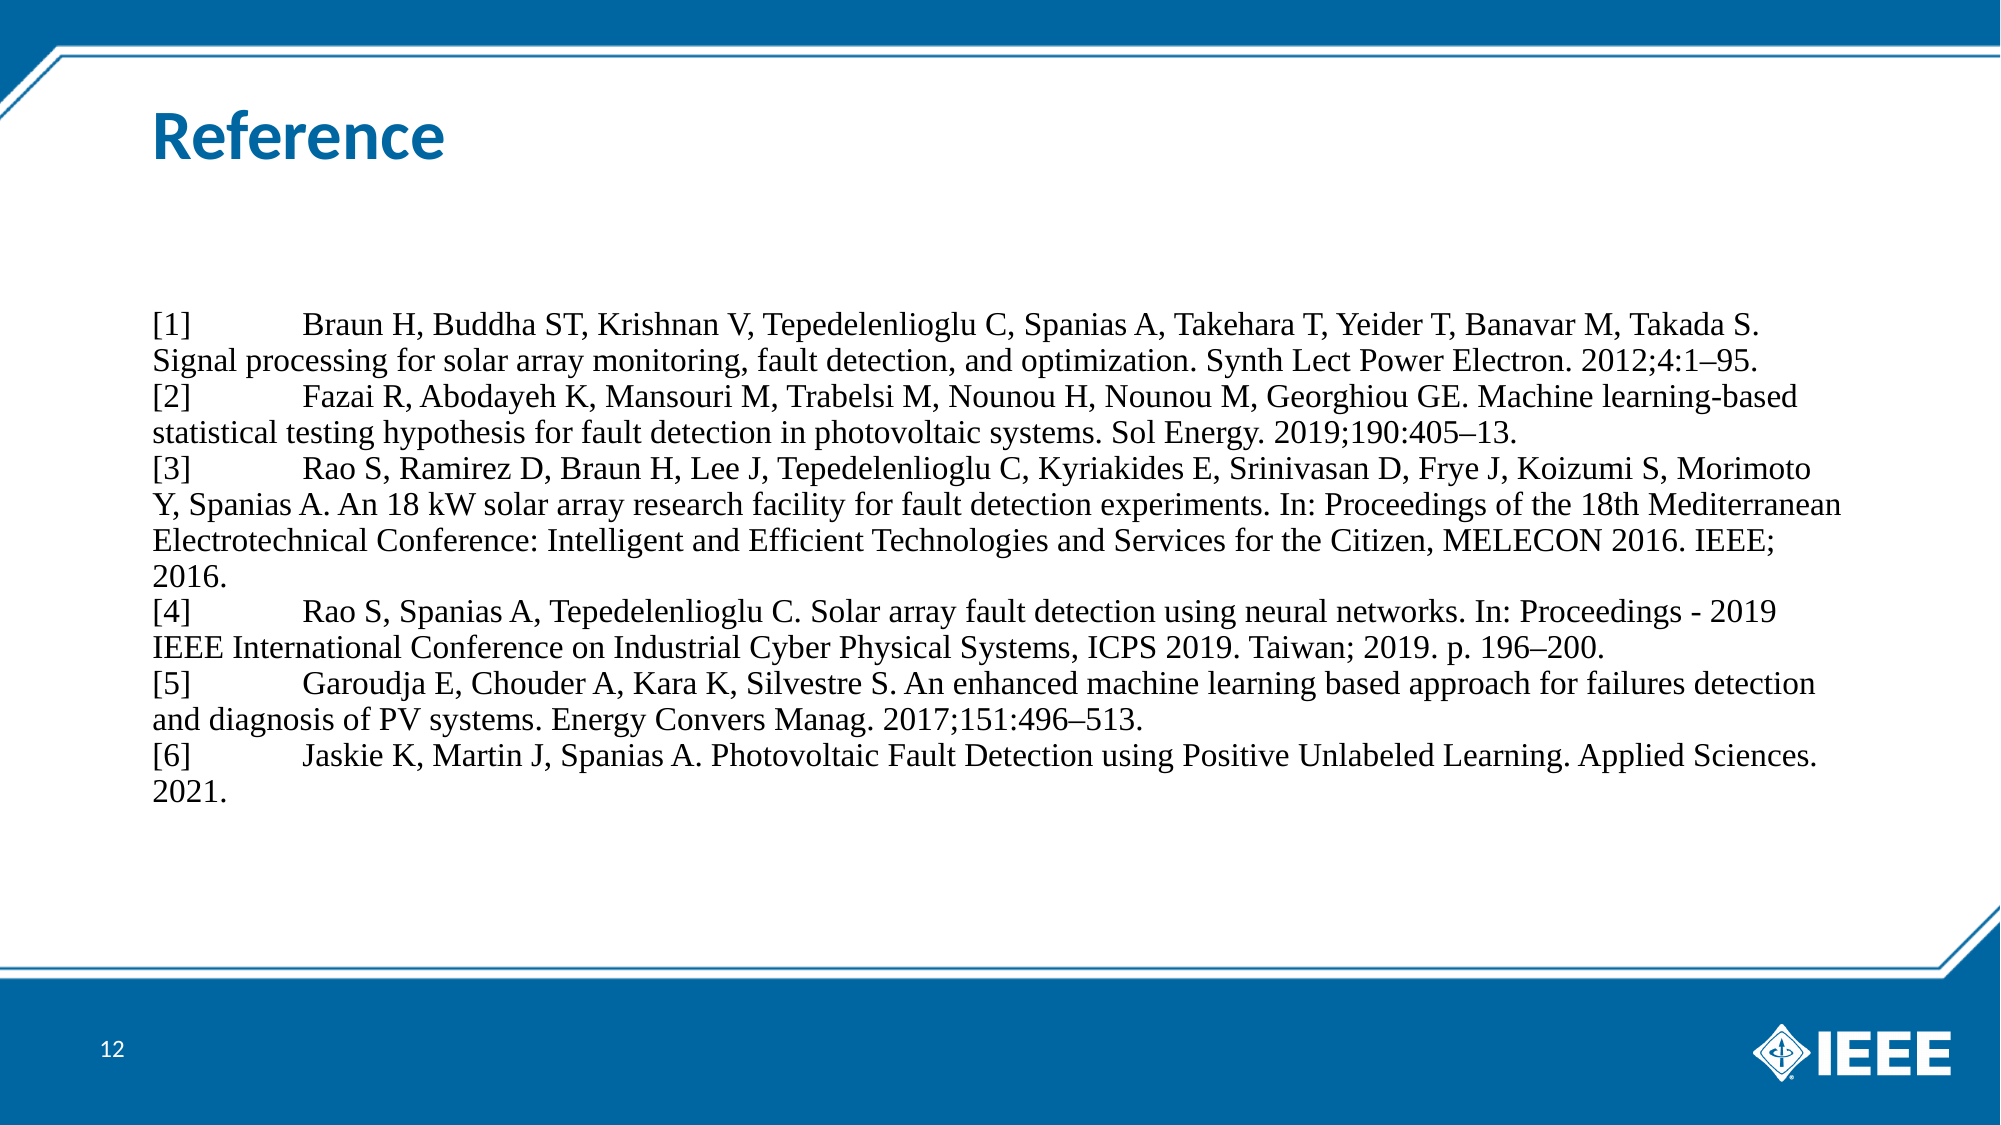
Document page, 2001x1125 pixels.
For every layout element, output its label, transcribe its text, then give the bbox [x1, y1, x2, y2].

title Reference [137, 91, 1863, 182]
picture [0, 876, 2000, 1125]
picture [0, 0, 2000, 148]
slide_number 12 [84, 1017, 191, 1078]
list [1] Braun H, Buddha ST, Krishnan V, Tepedelenlioglu C, Spanias A, Takehara T, Yeider T, Banavar M, Takada S. Signal processing for solar array monitoring, fault detection, and optimization. Synth Lect Power Electron. 2012;4:1–95. [2] Fazai R, Abodayeh K, Mansouri M, Trabelsi M, Nounou H, Nounou M, Georghiou GE. Machine learning-based statistical testing hypothesis for fault detection in photovoltaic systems. Sol Energy. 2019;190:405–13. [3] Rao S, Ramirez D, Braun H, Lee J, Tepedelenlioglu C, Kyriakides E, Srinivasan D, Frye J, Koizumi S, Morimoto Y, Spanias A. An 18 kW solar array research facility for fault detection experiments. In: Proceedings of the 18th Mediterranean Electrotechnical Conference: Intelligent and Efficient Technologies and Services for the Citizen, MELECON 2016. IEEE; 2016. [4] Rao S, Spanias A, Tepedelenlioglu C. Solar array fault detection using neural networks. In: Proceedings - 2019 IEEE International Conference on Industrial Cyber Physical Systems, ICPS 2019. Taiwan; 2019. p. 196–200. [5] Garoudja E, Chouder A, Kara K, Silvestre S. An enhanced machine learning based approach for failures detection and diagnosis of PV systems. Energy Convers Manag. 2017;151:496–513. [6] Jaskie K, Martin J, Spanias A. Photovoltaic Fault Detection using Positive Unlabeled Learning. Applied Sciences. 2021. [137, 299, 1863, 947]
